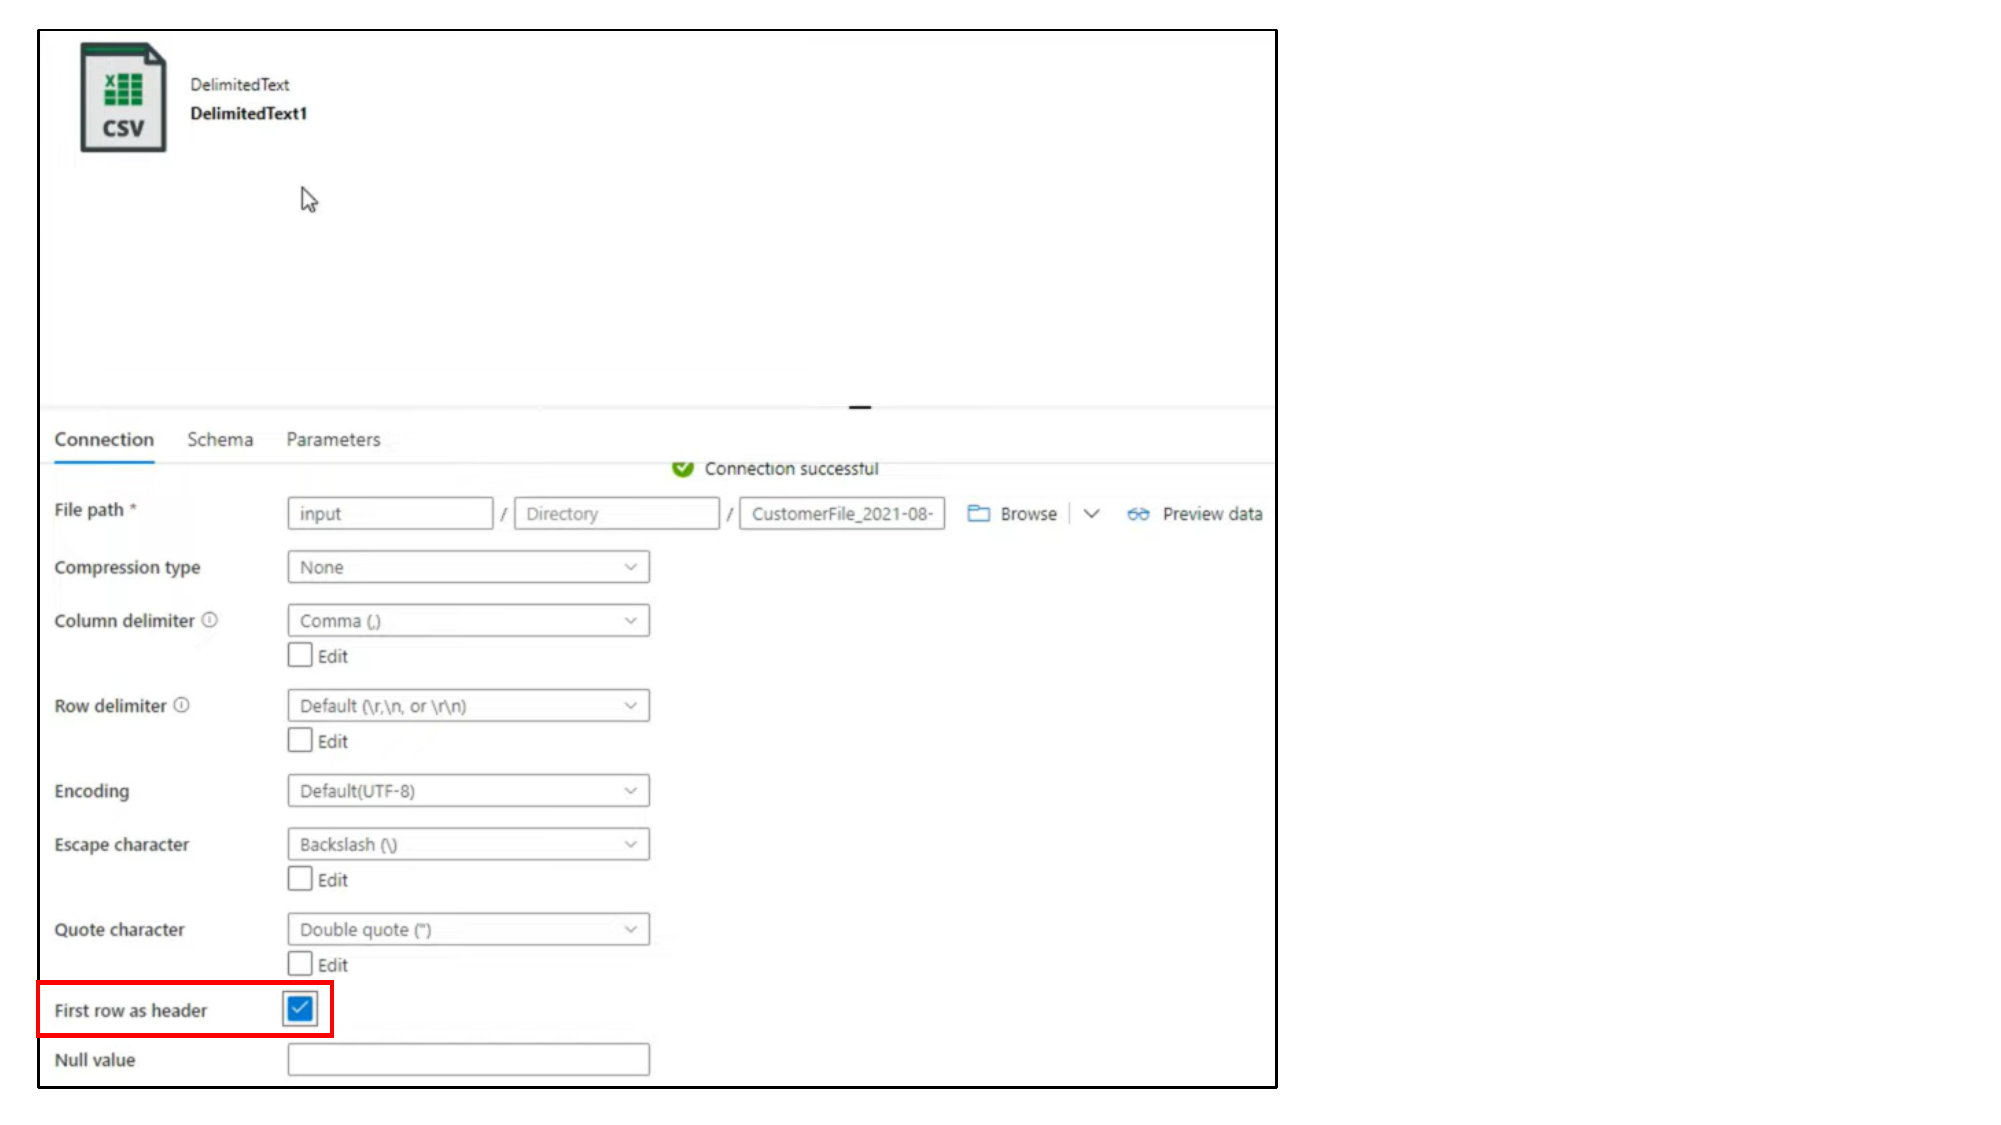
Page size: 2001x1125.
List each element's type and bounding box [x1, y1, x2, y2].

picture [39, 31, 1275, 1087]
